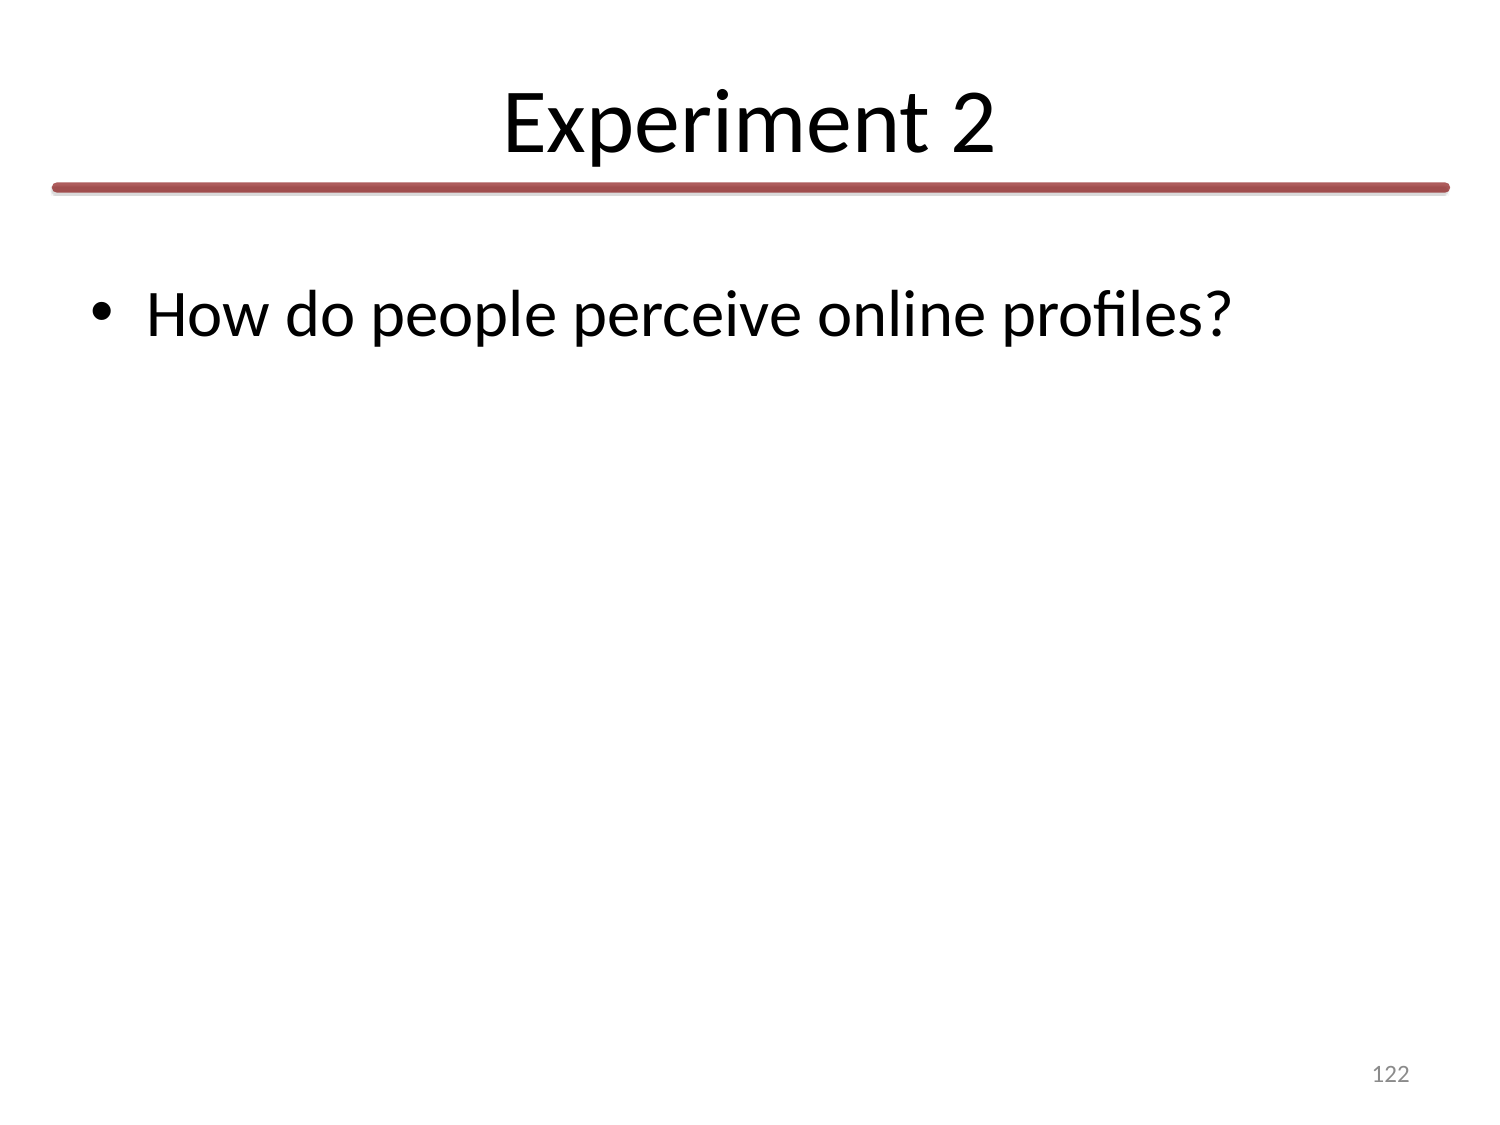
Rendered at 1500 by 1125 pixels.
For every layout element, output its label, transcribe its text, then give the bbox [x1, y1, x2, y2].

slide_number 122 [1074, 1042, 1425, 1103]
list How do people perceive online profiles? [75, 262, 1425, 1005]
title Experiment 2 [75, 45, 1425, 188]
